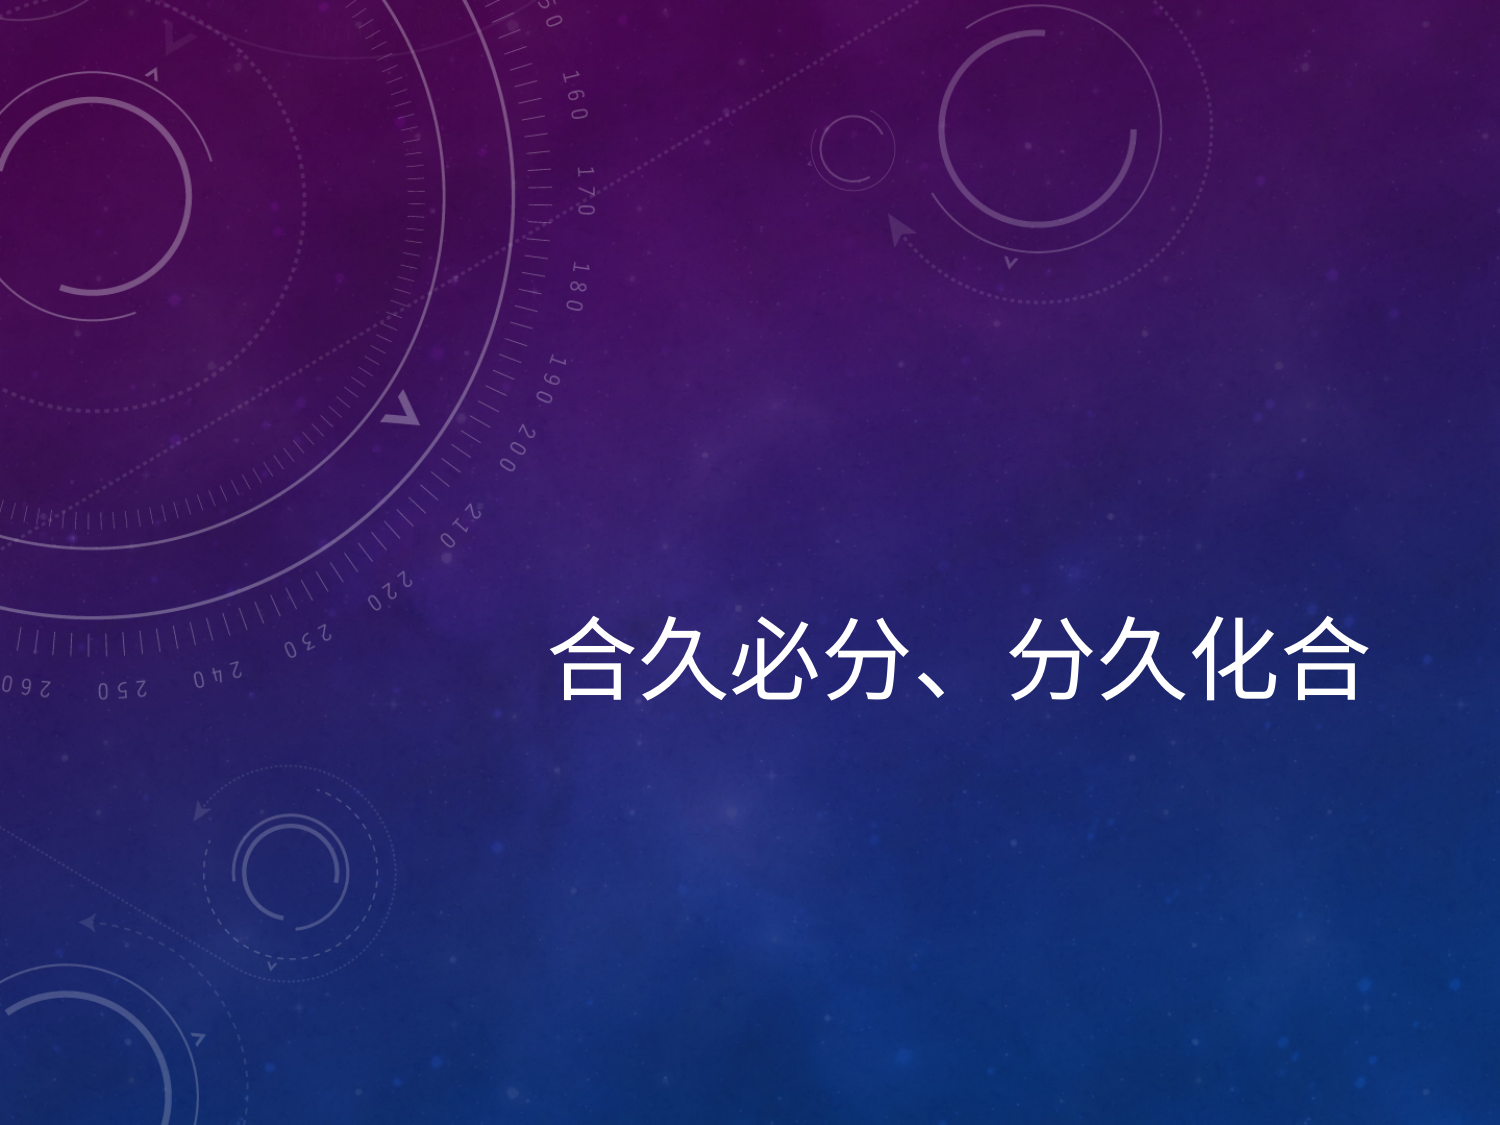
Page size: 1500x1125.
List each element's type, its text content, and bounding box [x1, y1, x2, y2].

title 合久必分、分久化合 [450, 322, 1388, 720]
picture [0, 0, 1500, 1125]
